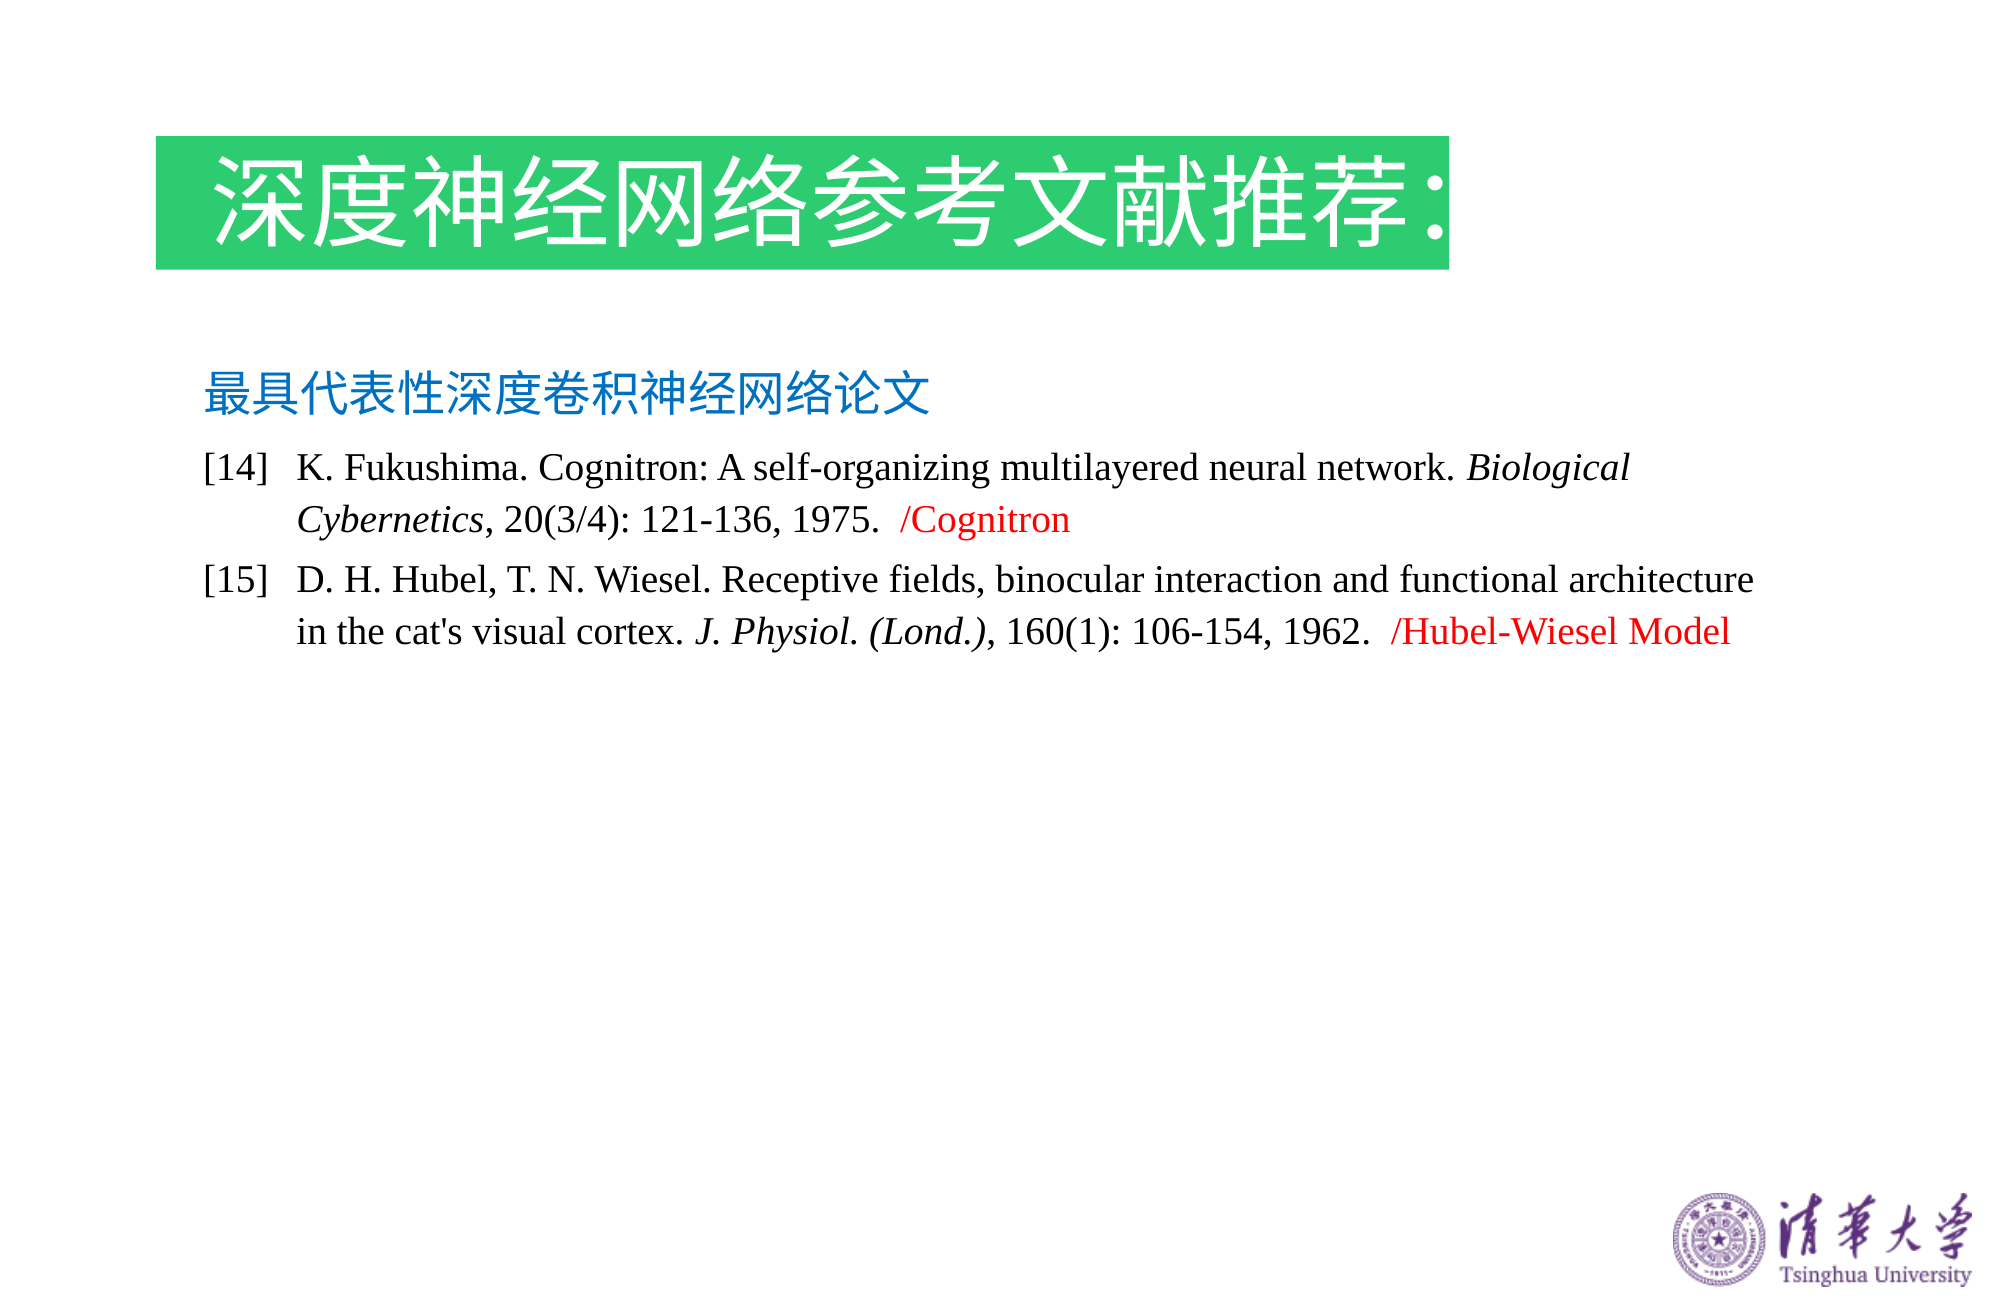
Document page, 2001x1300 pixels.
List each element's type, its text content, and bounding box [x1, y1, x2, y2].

list 最具代表性深度卷积神经网络论文 [14] K. Fukushima. Cognitron: A self-organizing multilayered neural network. Biological Cybernetics, 20(3/4): 121-136, 1975. /Cognitron [15] D. H. Hubel, T. N. Wiesel. Receptive fields, binocular interaction and functional architecture in the cat's visual cortex. J. Physiol. (Lond.), 160(1): 106-154, 1962. /Hubel-Wiesel Model [185, 319, 1792, 709]
picture [1673, 1192, 1973, 1288]
title 深度神经网络参考文献推荐： [192, 129, 1446, 270]
text_box [154, 134, 1451, 272]
